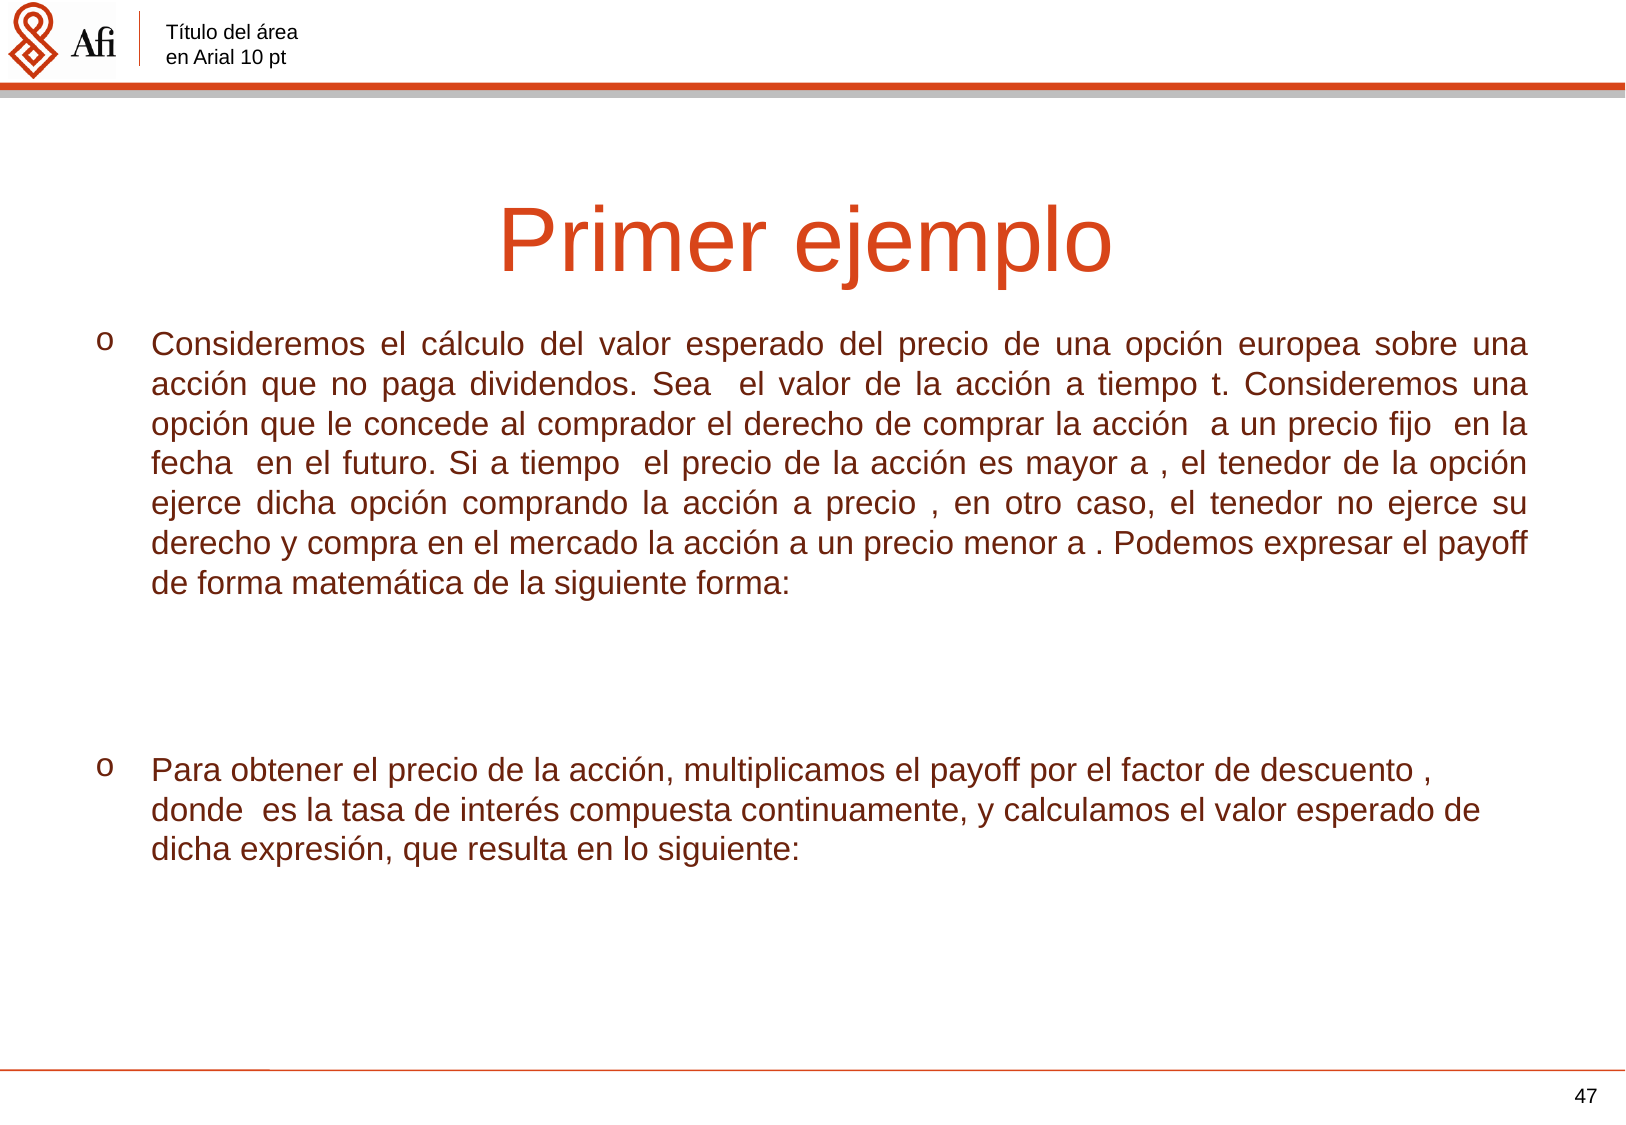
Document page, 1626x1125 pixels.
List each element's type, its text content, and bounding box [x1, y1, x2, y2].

picture [8, 2, 116, 79]
title Primer ejemplo [80, 172, 1534, 327]
slide_number 47 [1438, 1074, 1613, 1125]
